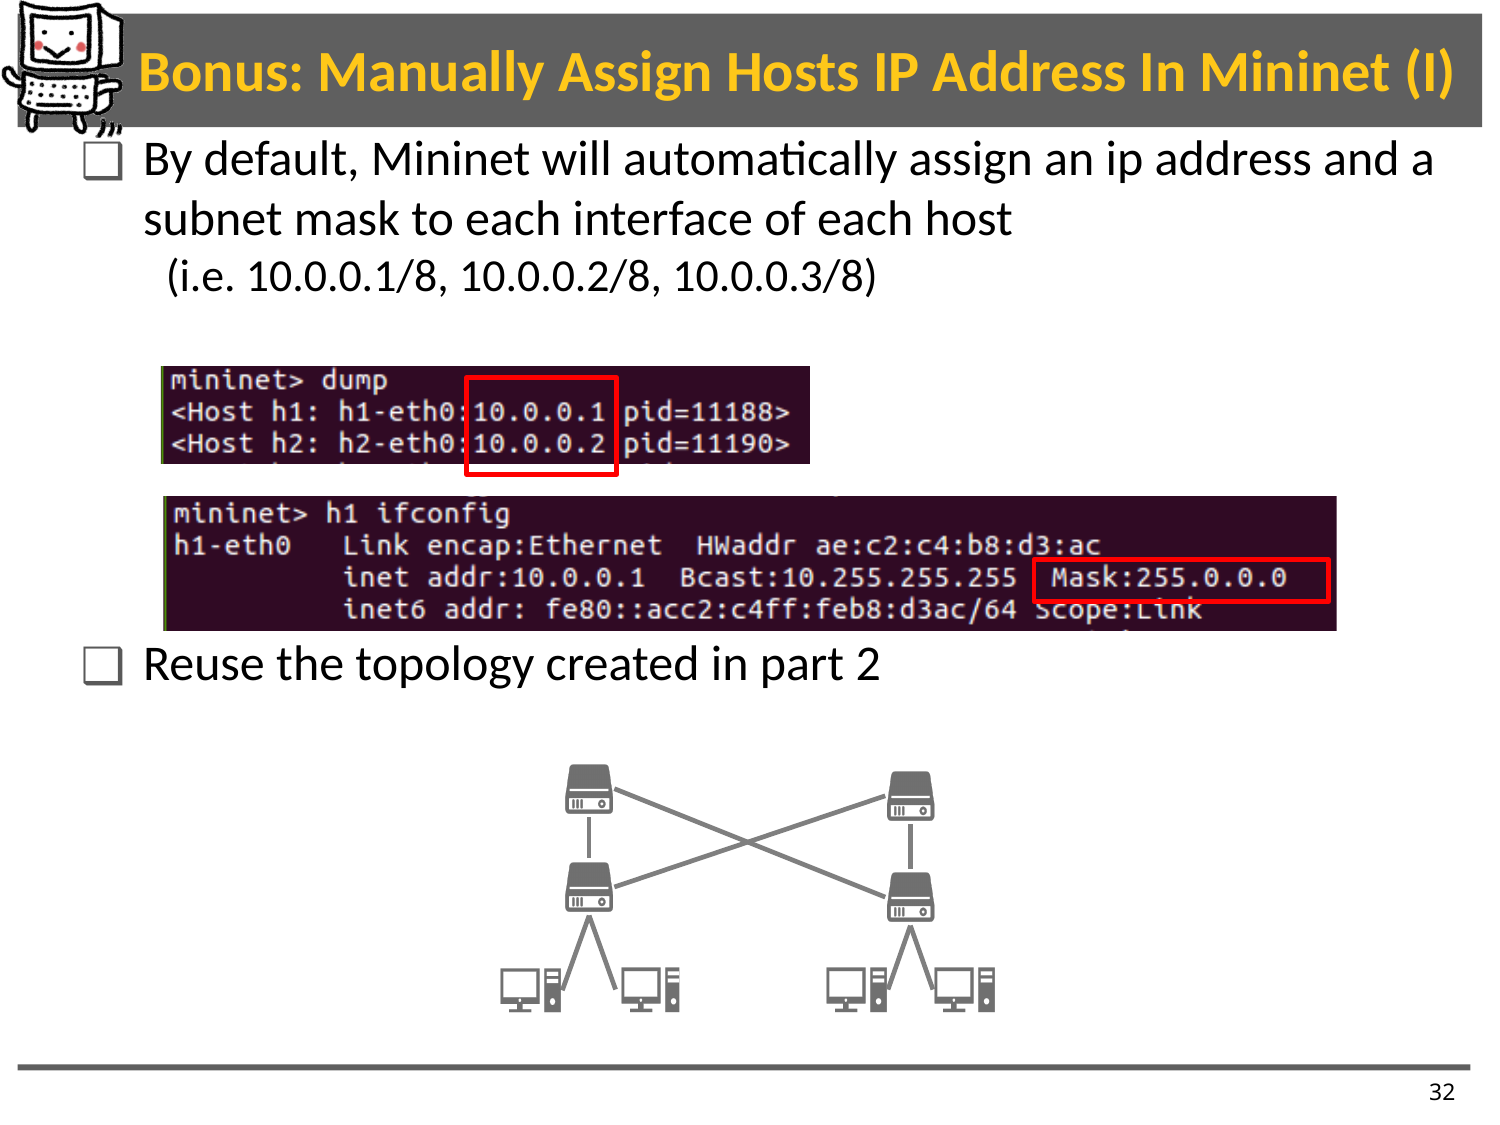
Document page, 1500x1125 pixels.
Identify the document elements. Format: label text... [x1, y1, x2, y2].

title Bonus: Manually Assign Hosts IP Address In Mininet (I) [123, 31, 1500, 106]
picture [0, 0, 128, 138]
picture [163, 495, 1337, 631]
text_box [466, 471, 617, 475]
slide_number 32 [1104, 1070, 1471, 1124]
picture [160, 365, 811, 464]
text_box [498, 759, 997, 1027]
list By default, Mininet will automatically assign an ip address and a subnet mask to each interface of each host (i.e. 10.0.0.1/8, 10.0.0.2/8, 10.0.0.3/8) Reuse the topology created in part 2 [53, 118, 1471, 1059]
